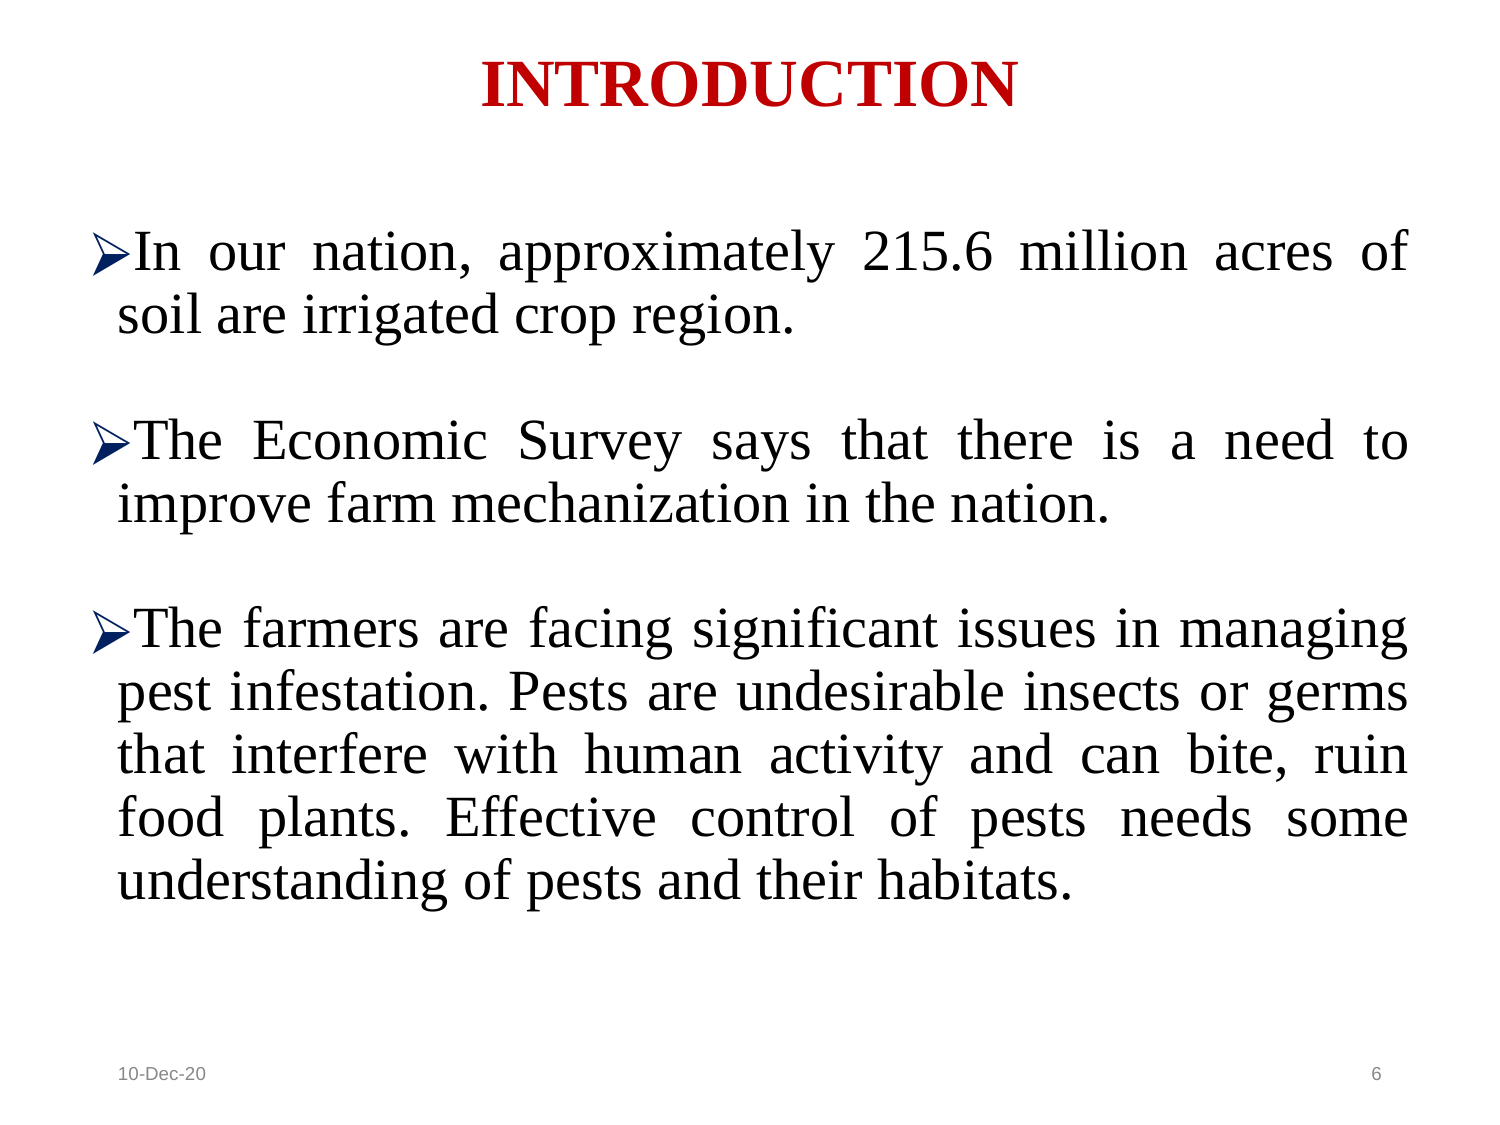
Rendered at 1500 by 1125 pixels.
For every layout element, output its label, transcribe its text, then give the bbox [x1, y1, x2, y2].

text_box 10-Dec-20 [103, 1042, 441, 1103]
text_box <number> [1059, 1042, 1397, 1103]
text_box In our nation, approximately 215.6 million acres of soil are irrigated crop region. The Economic Survey says that there is a need to improve farm mechanization in the nation. The farmers are facing significant issues in managing pest infestation. Pests are undesirable insects or germs that interfere with human activity and can bite, ruin food plants. Effective control of pests needs some understanding of pests and their habitats. [75, 212, 1425, 955]
text_box INTRODUCTION [75, 45, 1425, 125]
